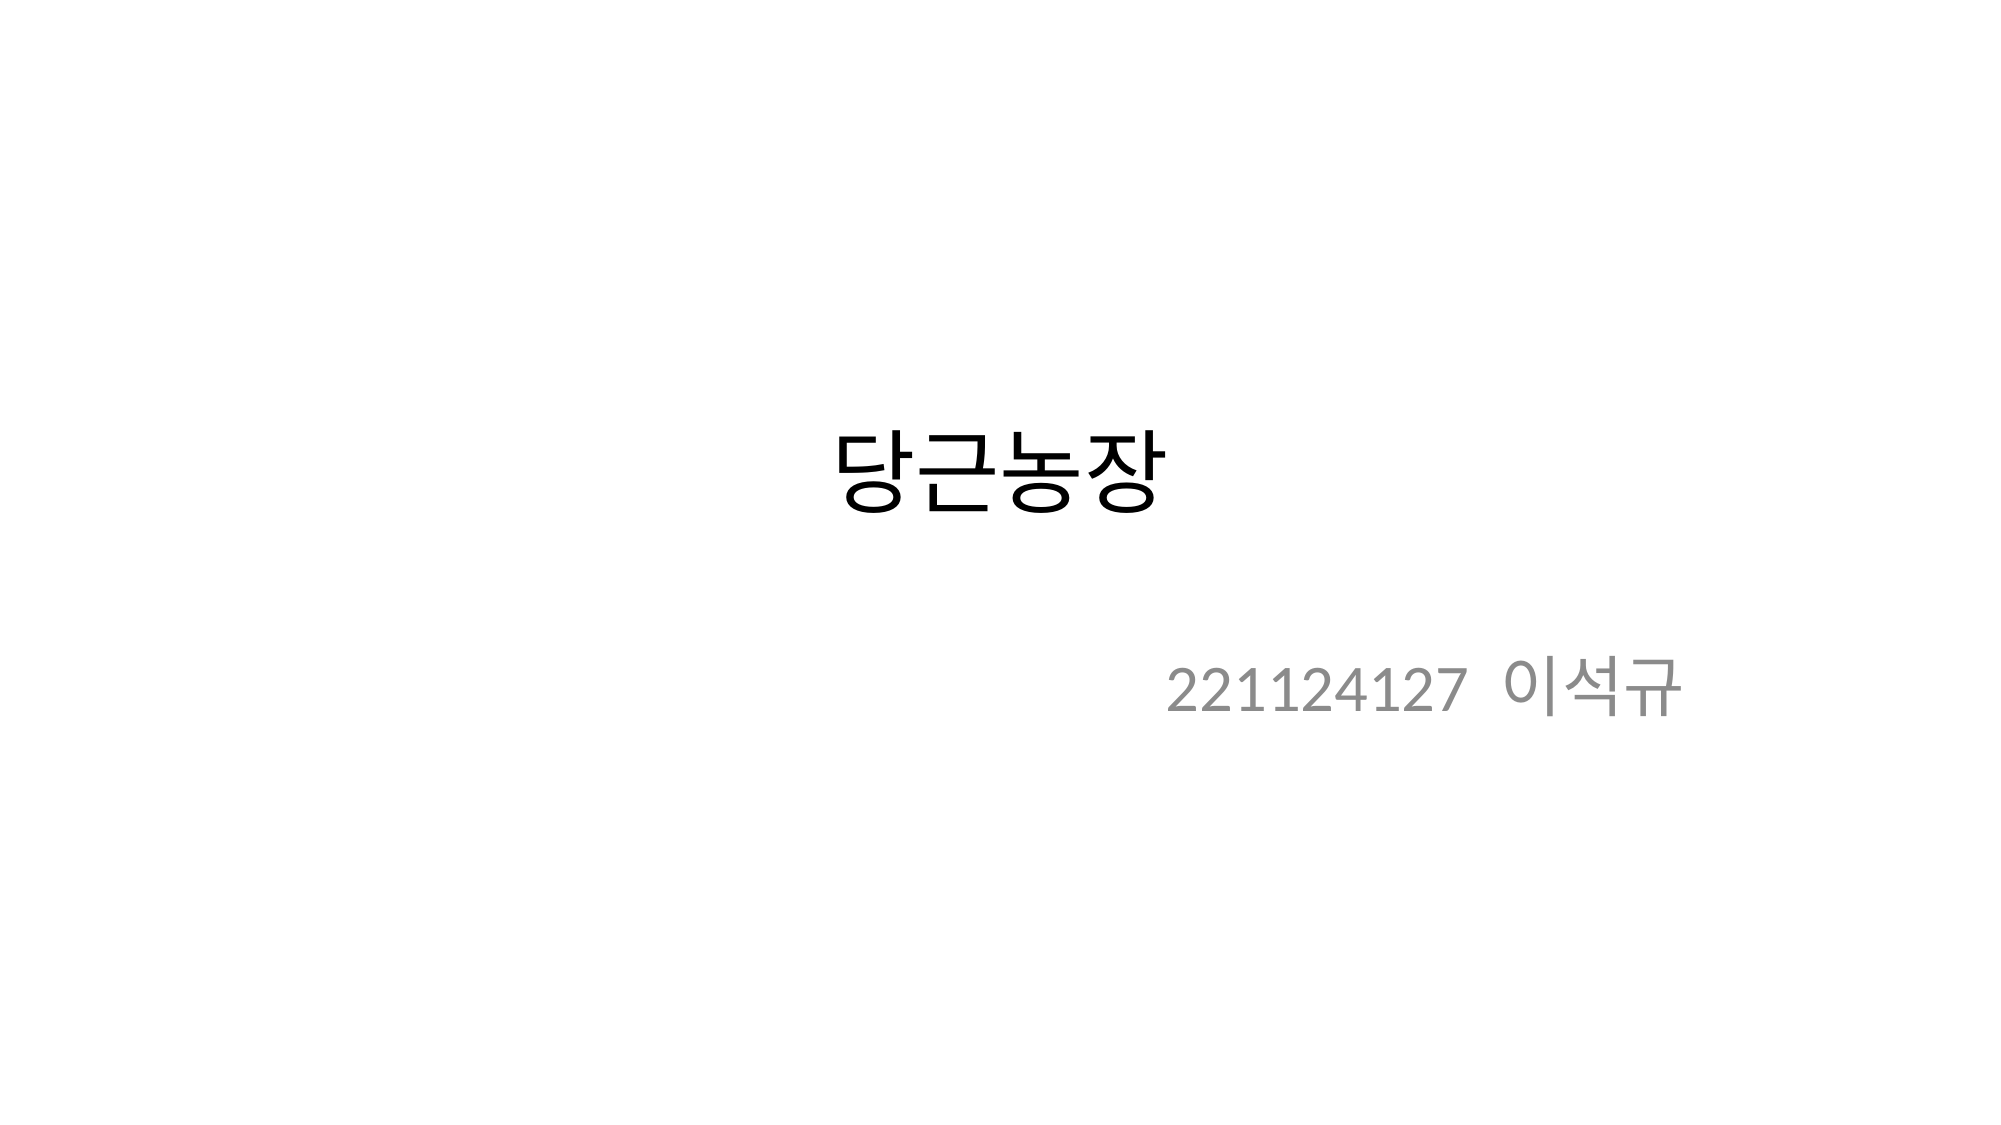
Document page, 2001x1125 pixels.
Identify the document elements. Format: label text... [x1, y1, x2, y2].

title 당근농장 [150, 349, 1850, 591]
subtitle 221124127 이석규 [300, 637, 1700, 925]
